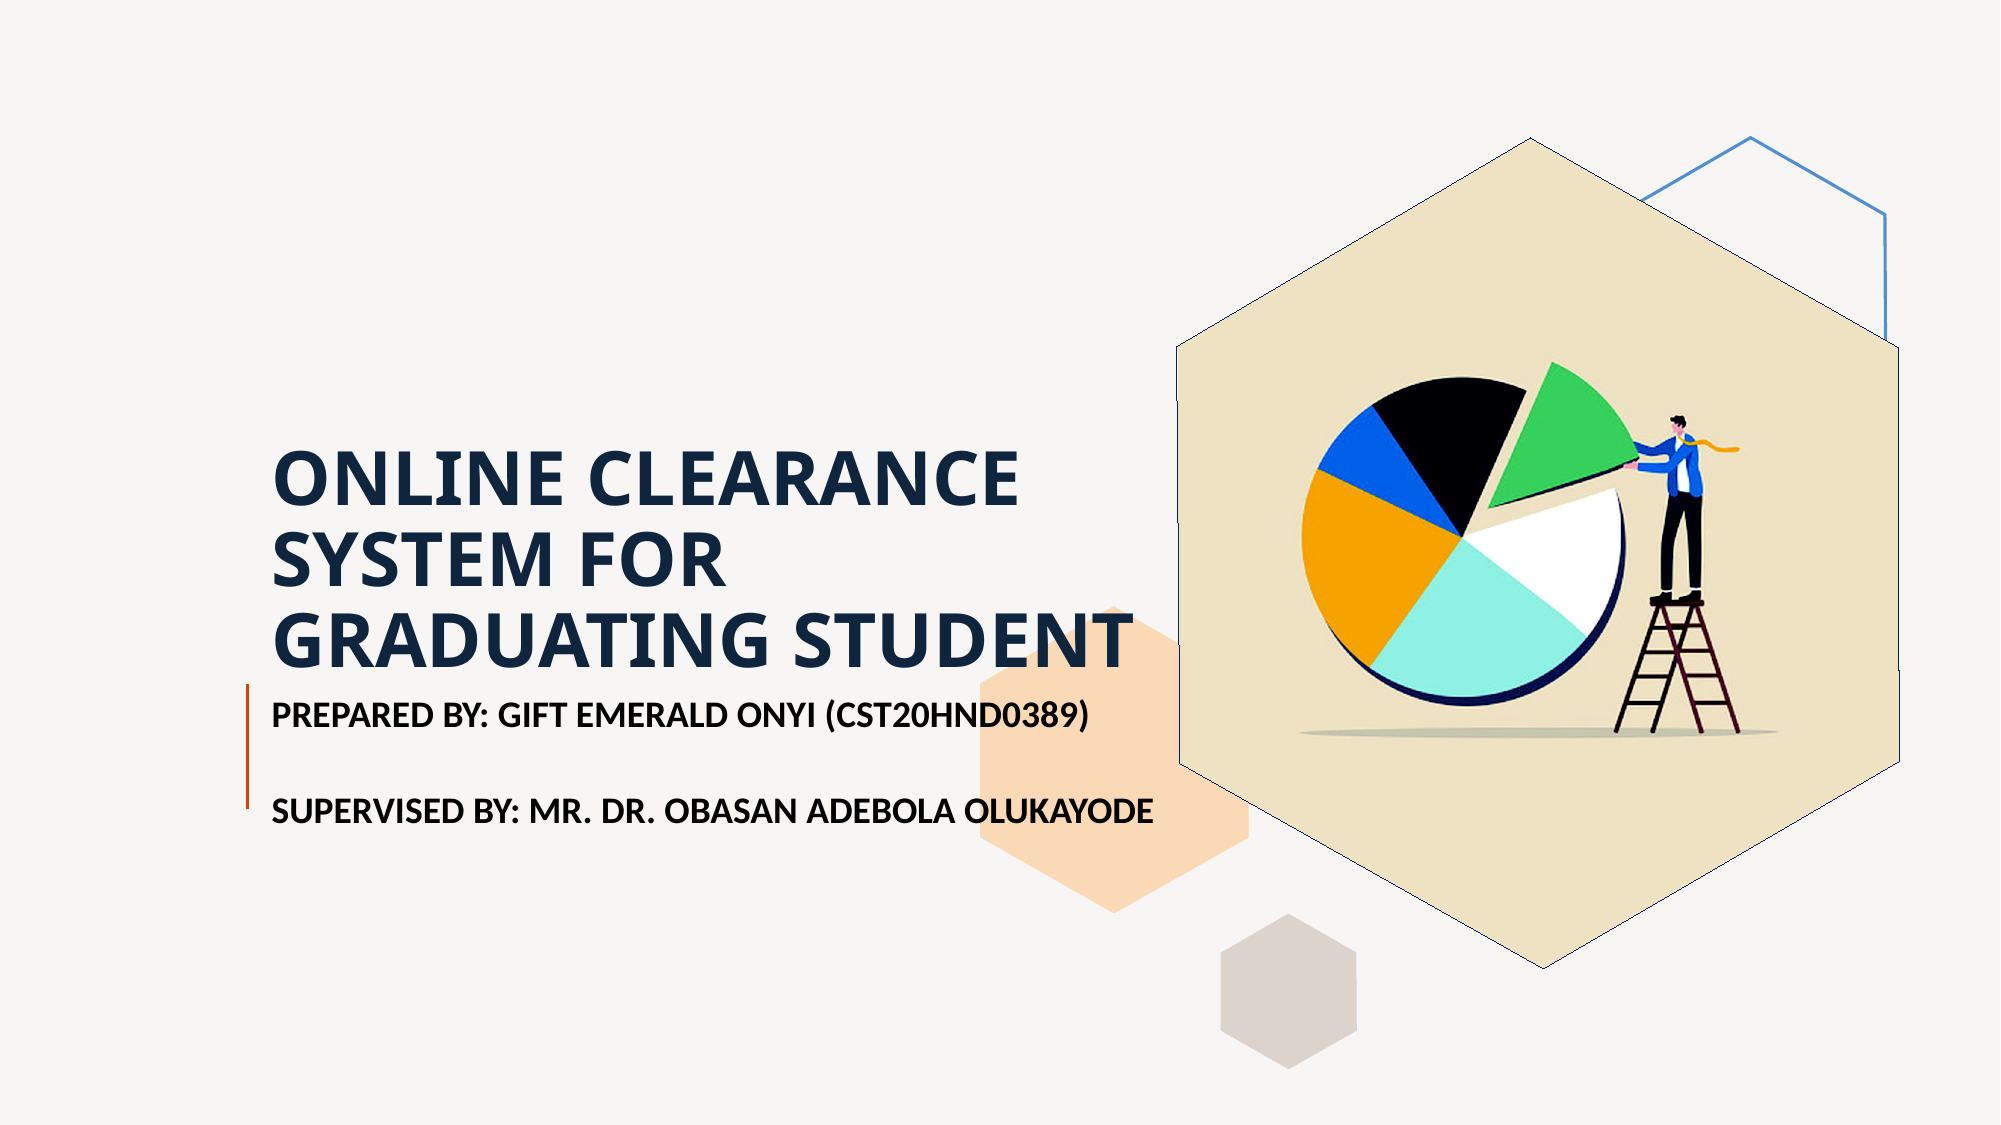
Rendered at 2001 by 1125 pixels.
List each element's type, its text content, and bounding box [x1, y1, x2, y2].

list PREPARED BY: GIFT EMERALD ONYI (CST20HND0389) SUPERVISED BY: MR. DR. OBASAN ADEBOLA OLUKAYODE [256, 682, 1176, 807]
title ONLINE CLEARANCE SYSTEM FOR GRADUATING STUDENT [256, 356, 1176, 682]
text_box [980, 807, 1176, 914]
picture [1176, 137, 1900, 969]
